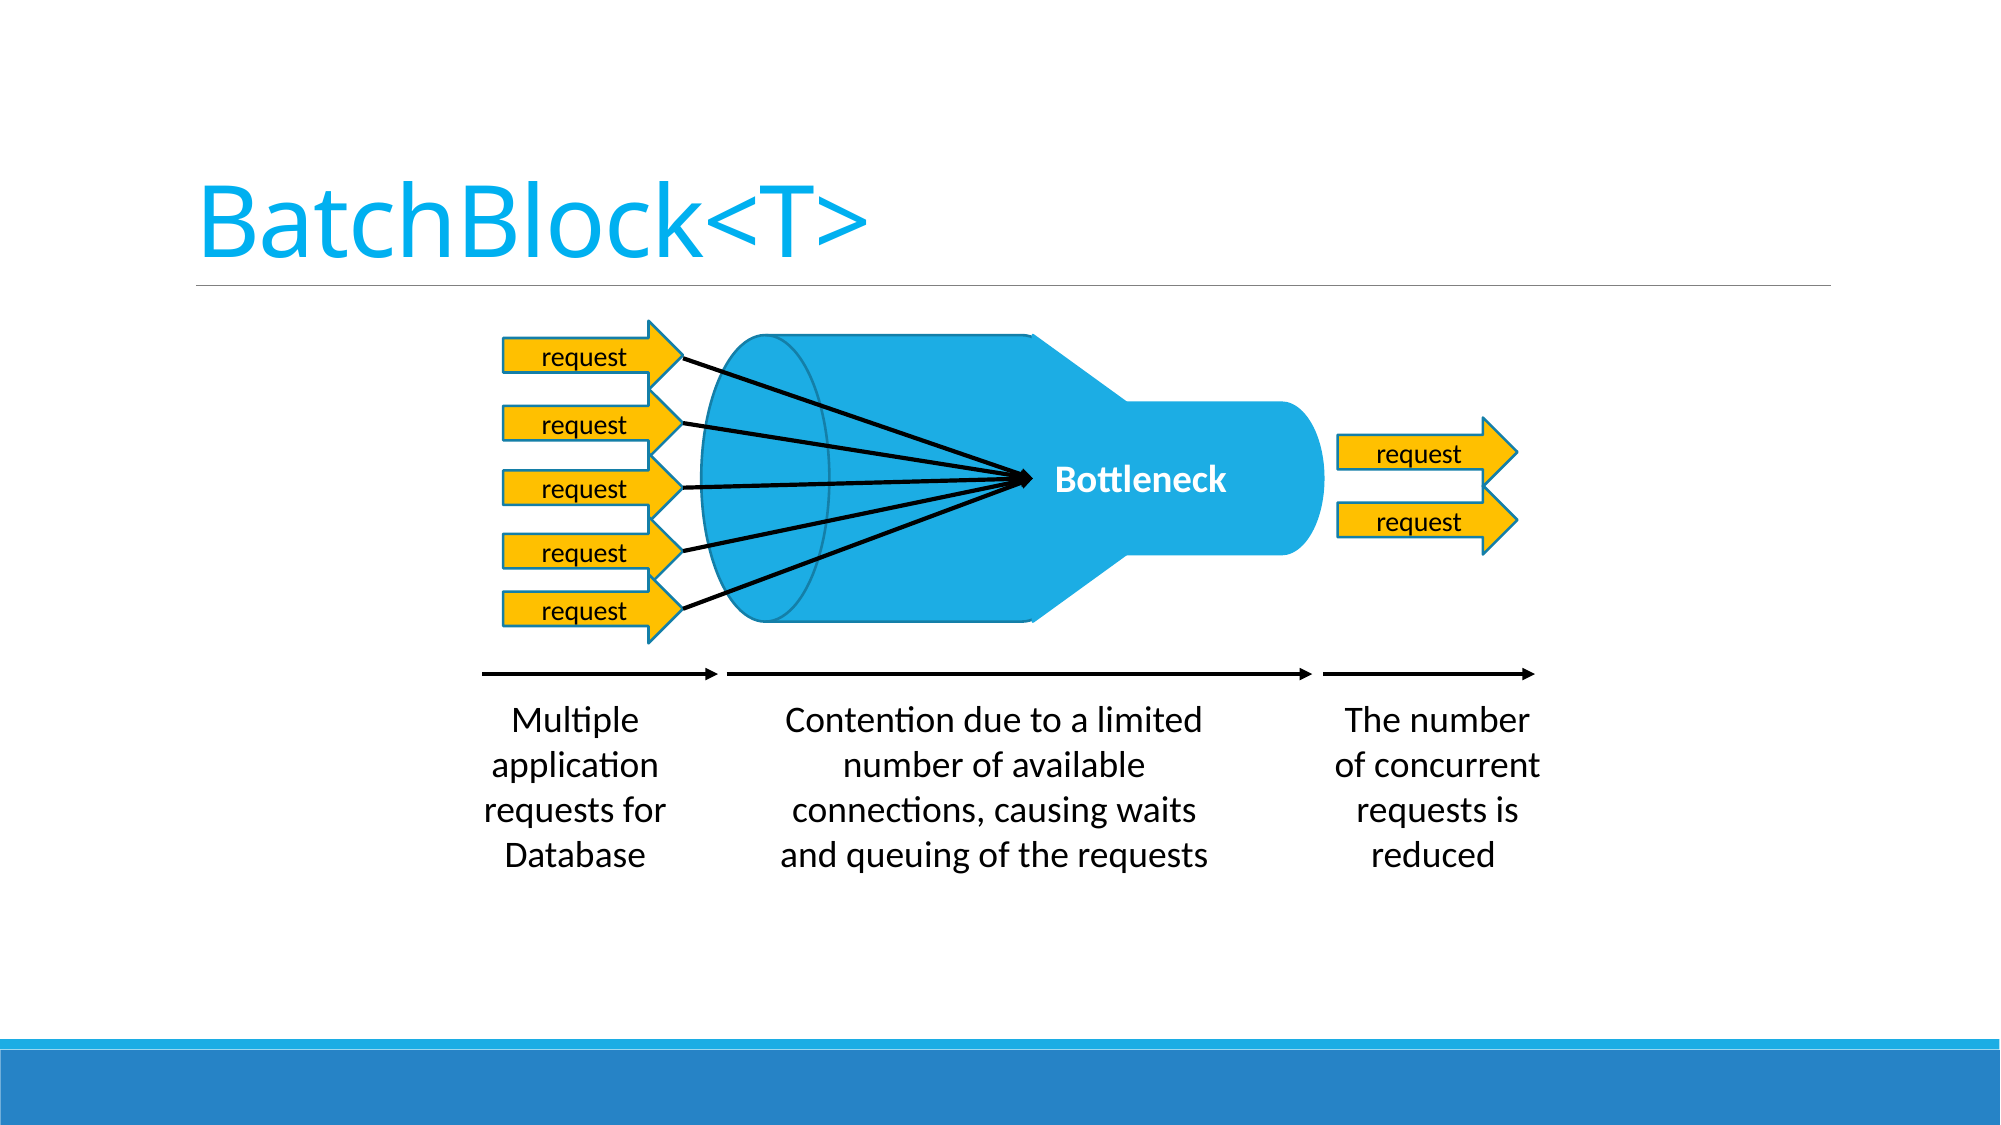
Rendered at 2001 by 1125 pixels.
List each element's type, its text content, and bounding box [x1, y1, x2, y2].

text_box request [501, 451, 678, 519]
text_box request [501, 515, 679, 579]
text_box request [1336, 484, 1519, 556]
text_box request [501, 319, 684, 389]
text_box Bottleneck [1041, 446, 1251, 508]
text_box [682, 493, 1034, 552]
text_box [682, 357, 1034, 479]
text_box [682, 485, 1034, 489]
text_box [682, 558, 1034, 610]
text_box [1031, 508, 1126, 623]
text_box [731, 333, 1031, 354]
text_box request [501, 387, 679, 455]
text_box Contention due to a limited number of available connections, causing waits and queuing of the requests [758, 687, 1231, 883]
text_box [1031, 333, 1127, 446]
text_box Multiple application requests for Database [423, 687, 727, 883]
text_box request [1336, 416, 1519, 486]
text_box The number of concurrent requests is reduced [1312, 687, 1564, 883]
text_box request [501, 573, 681, 645]
title BatchBlock<T> [180, 47, 1830, 285]
text_box [1071, 401, 1325, 556]
text_box [748, 618, 1031, 623]
